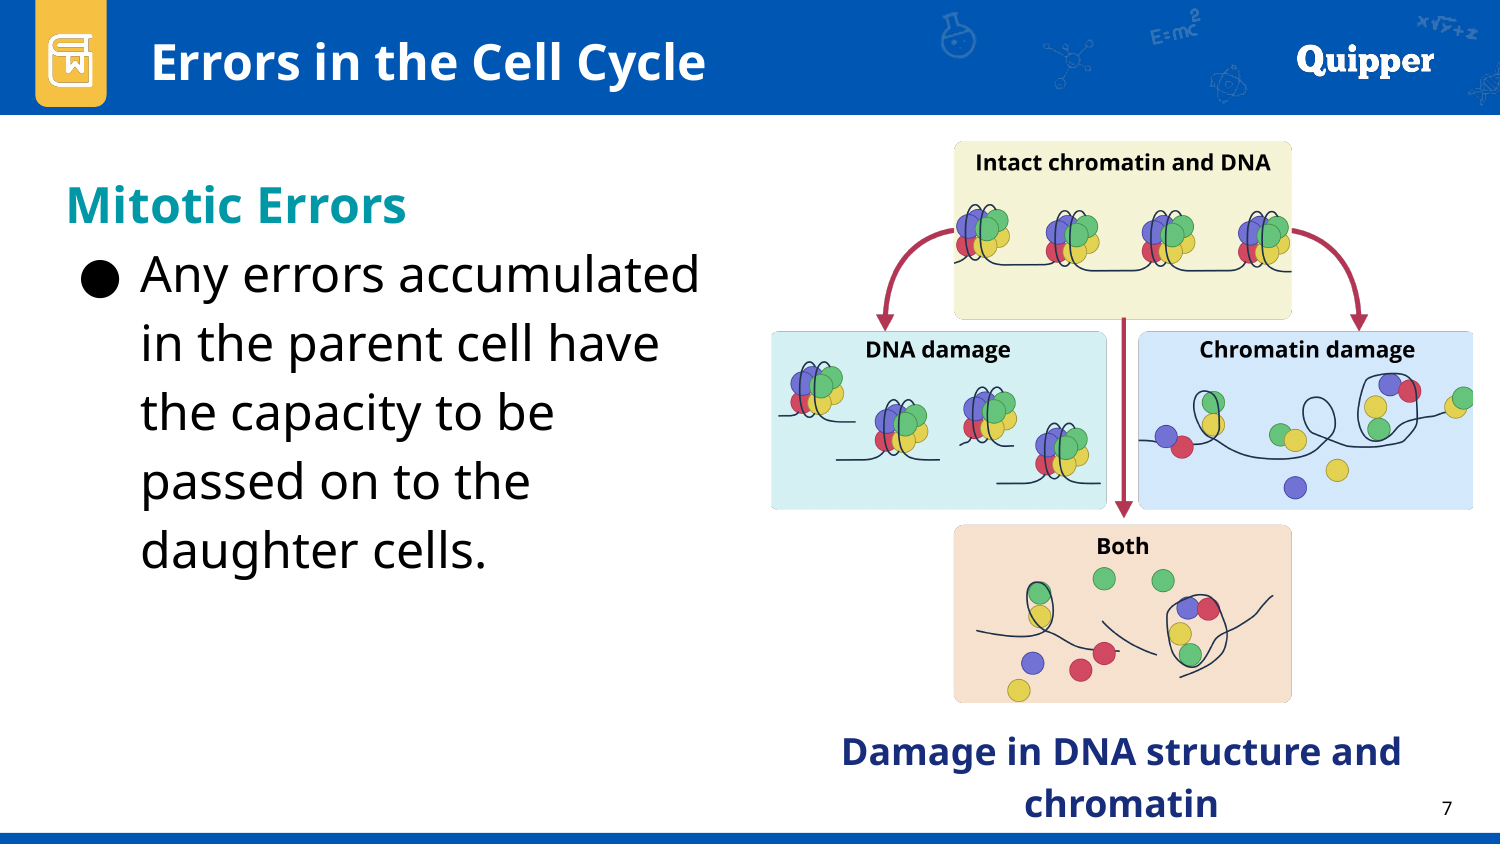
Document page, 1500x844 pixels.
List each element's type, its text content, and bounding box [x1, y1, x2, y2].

picture [1297, 44, 1434, 79]
slide_number 7 [1402, 777, 1493, 842]
text_box Mitotic Errors Any errors accumulated in the parent cell have the capacity to be passed on to the daughter cells. [50, 149, 729, 778]
picture [48, 34, 93, 87]
text_box Errors in the Cell Cycle [135, 14, 1219, 101]
text_box Damage in DNA structure and chromatin [788, 730, 1456, 816]
picture [770, 141, 1474, 703]
